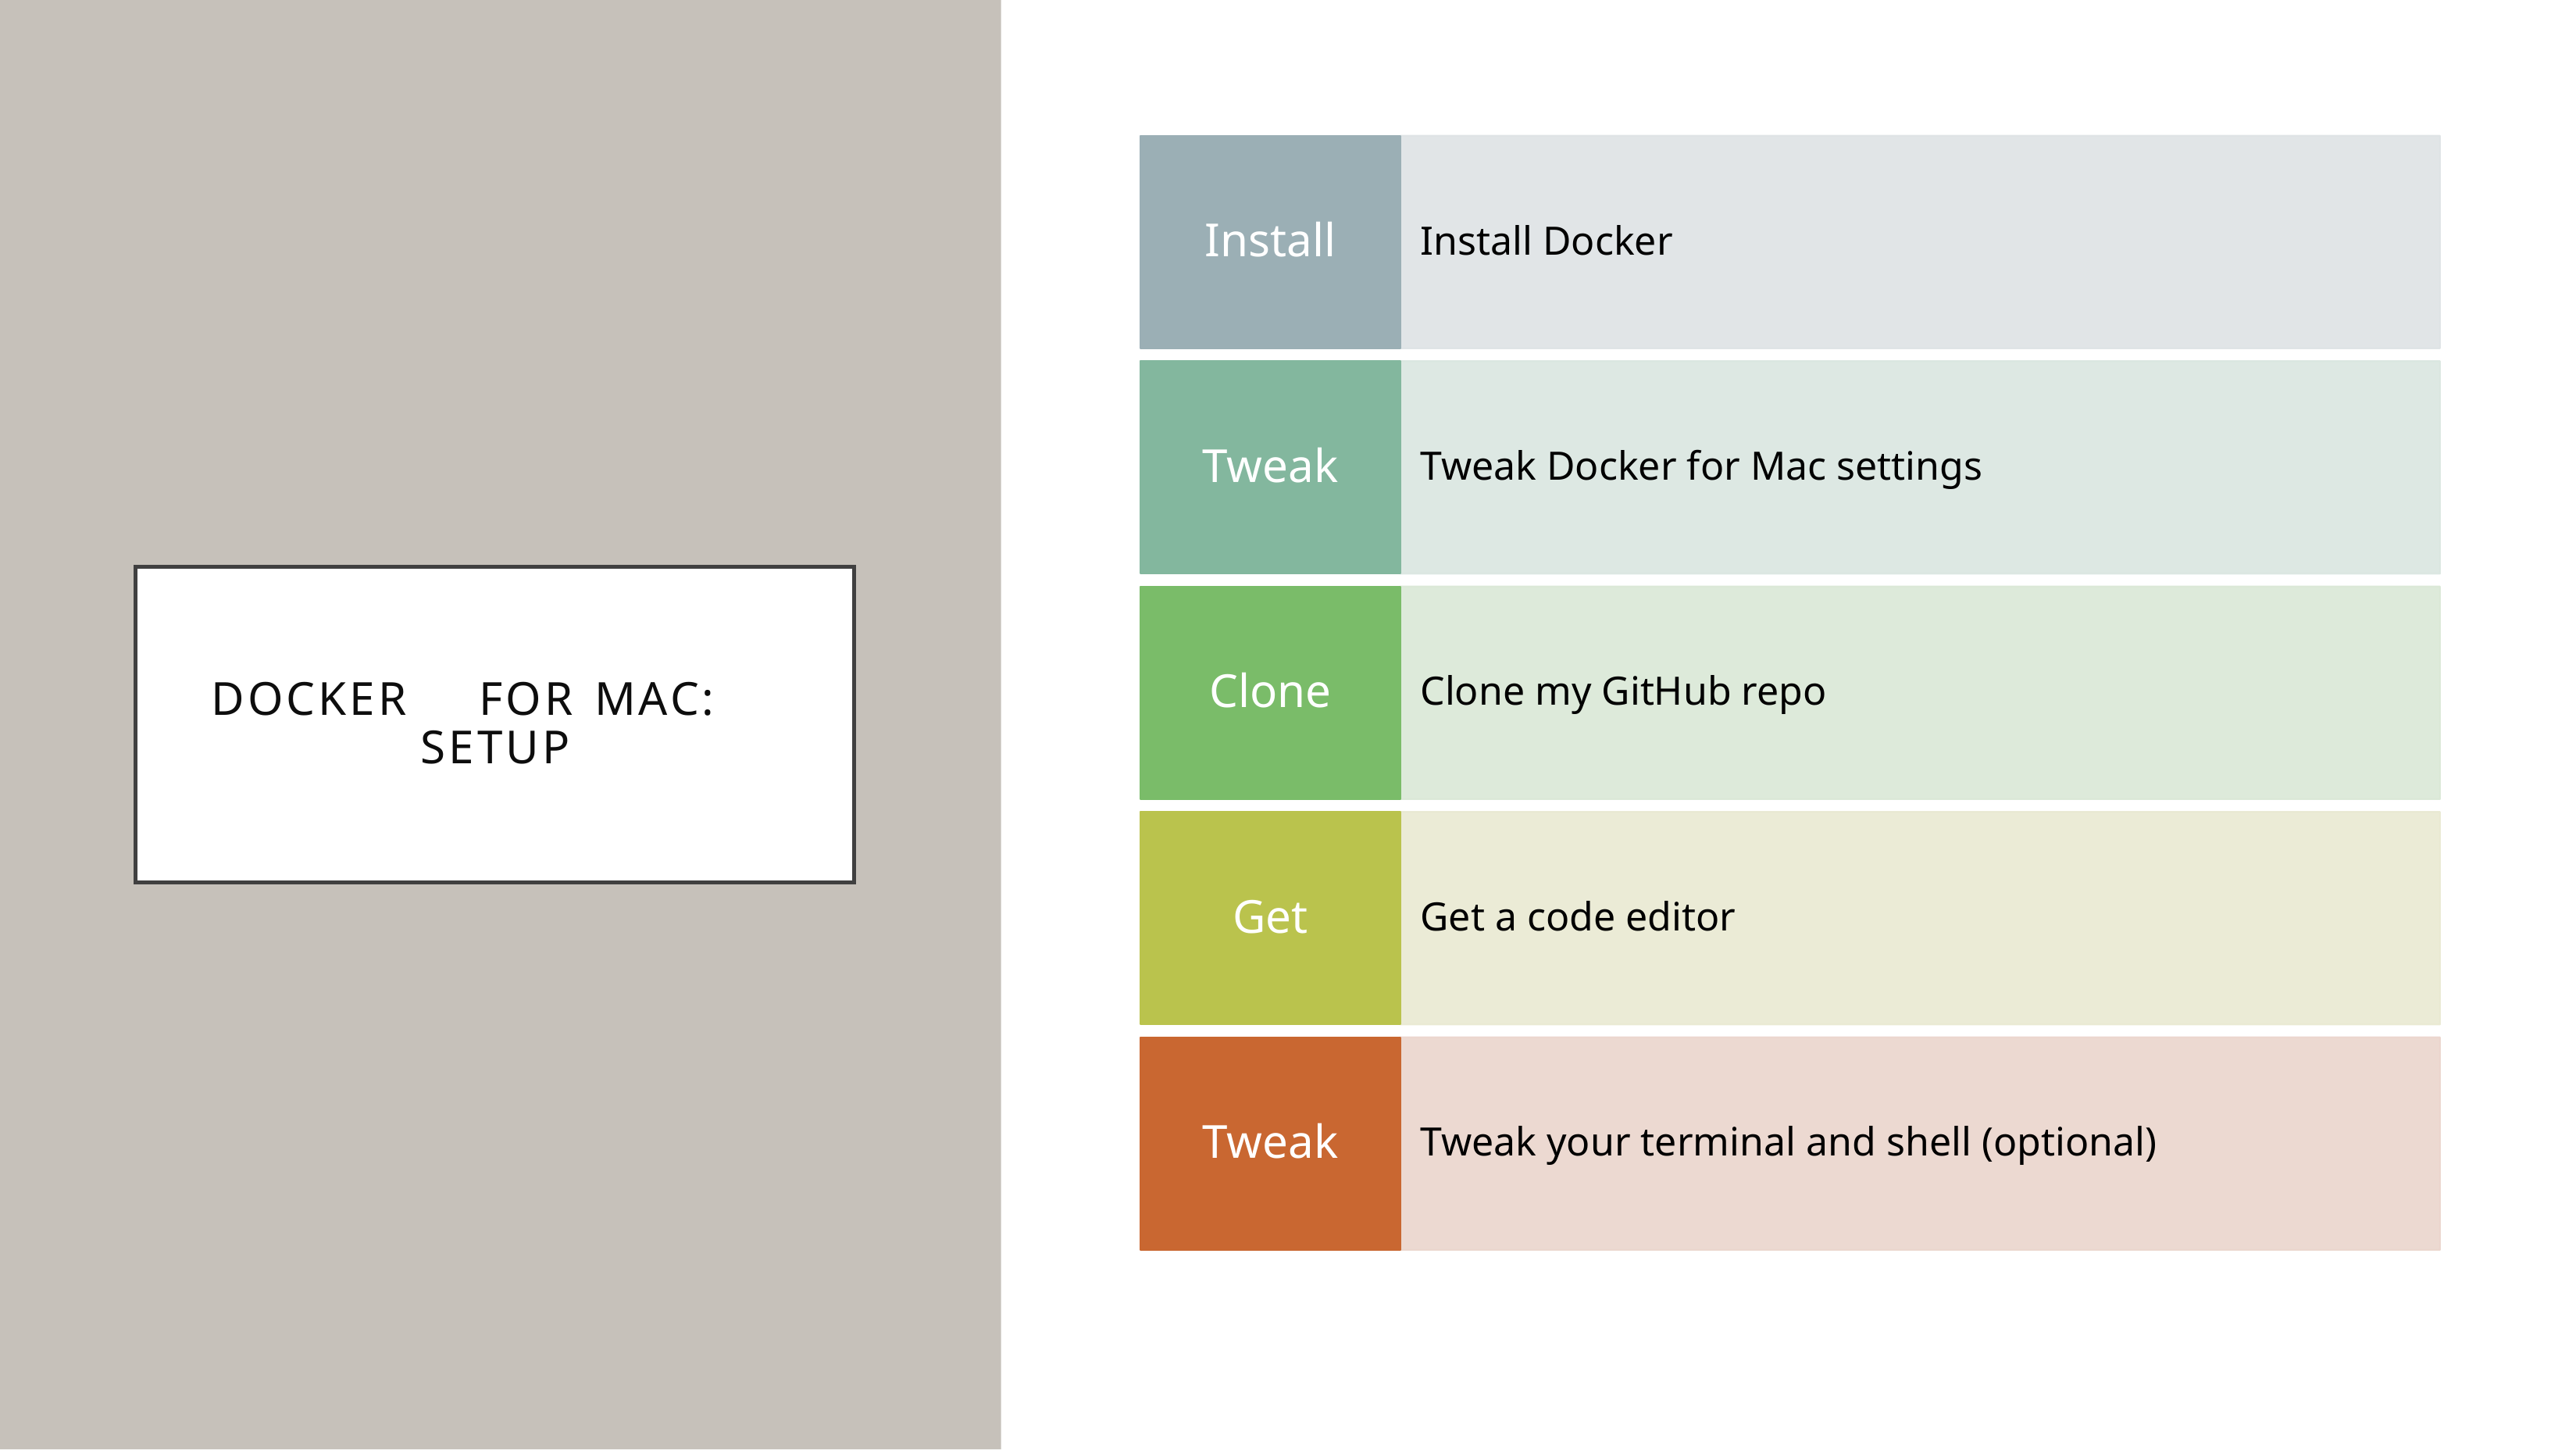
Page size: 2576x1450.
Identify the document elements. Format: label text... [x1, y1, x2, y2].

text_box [1140, 135, 2440, 1251]
title Docker for Mac: Setup [134, 565, 856, 884]
text_box [1004, 0, 2576, 1450]
text_box [0, 0, 1002, 1450]
